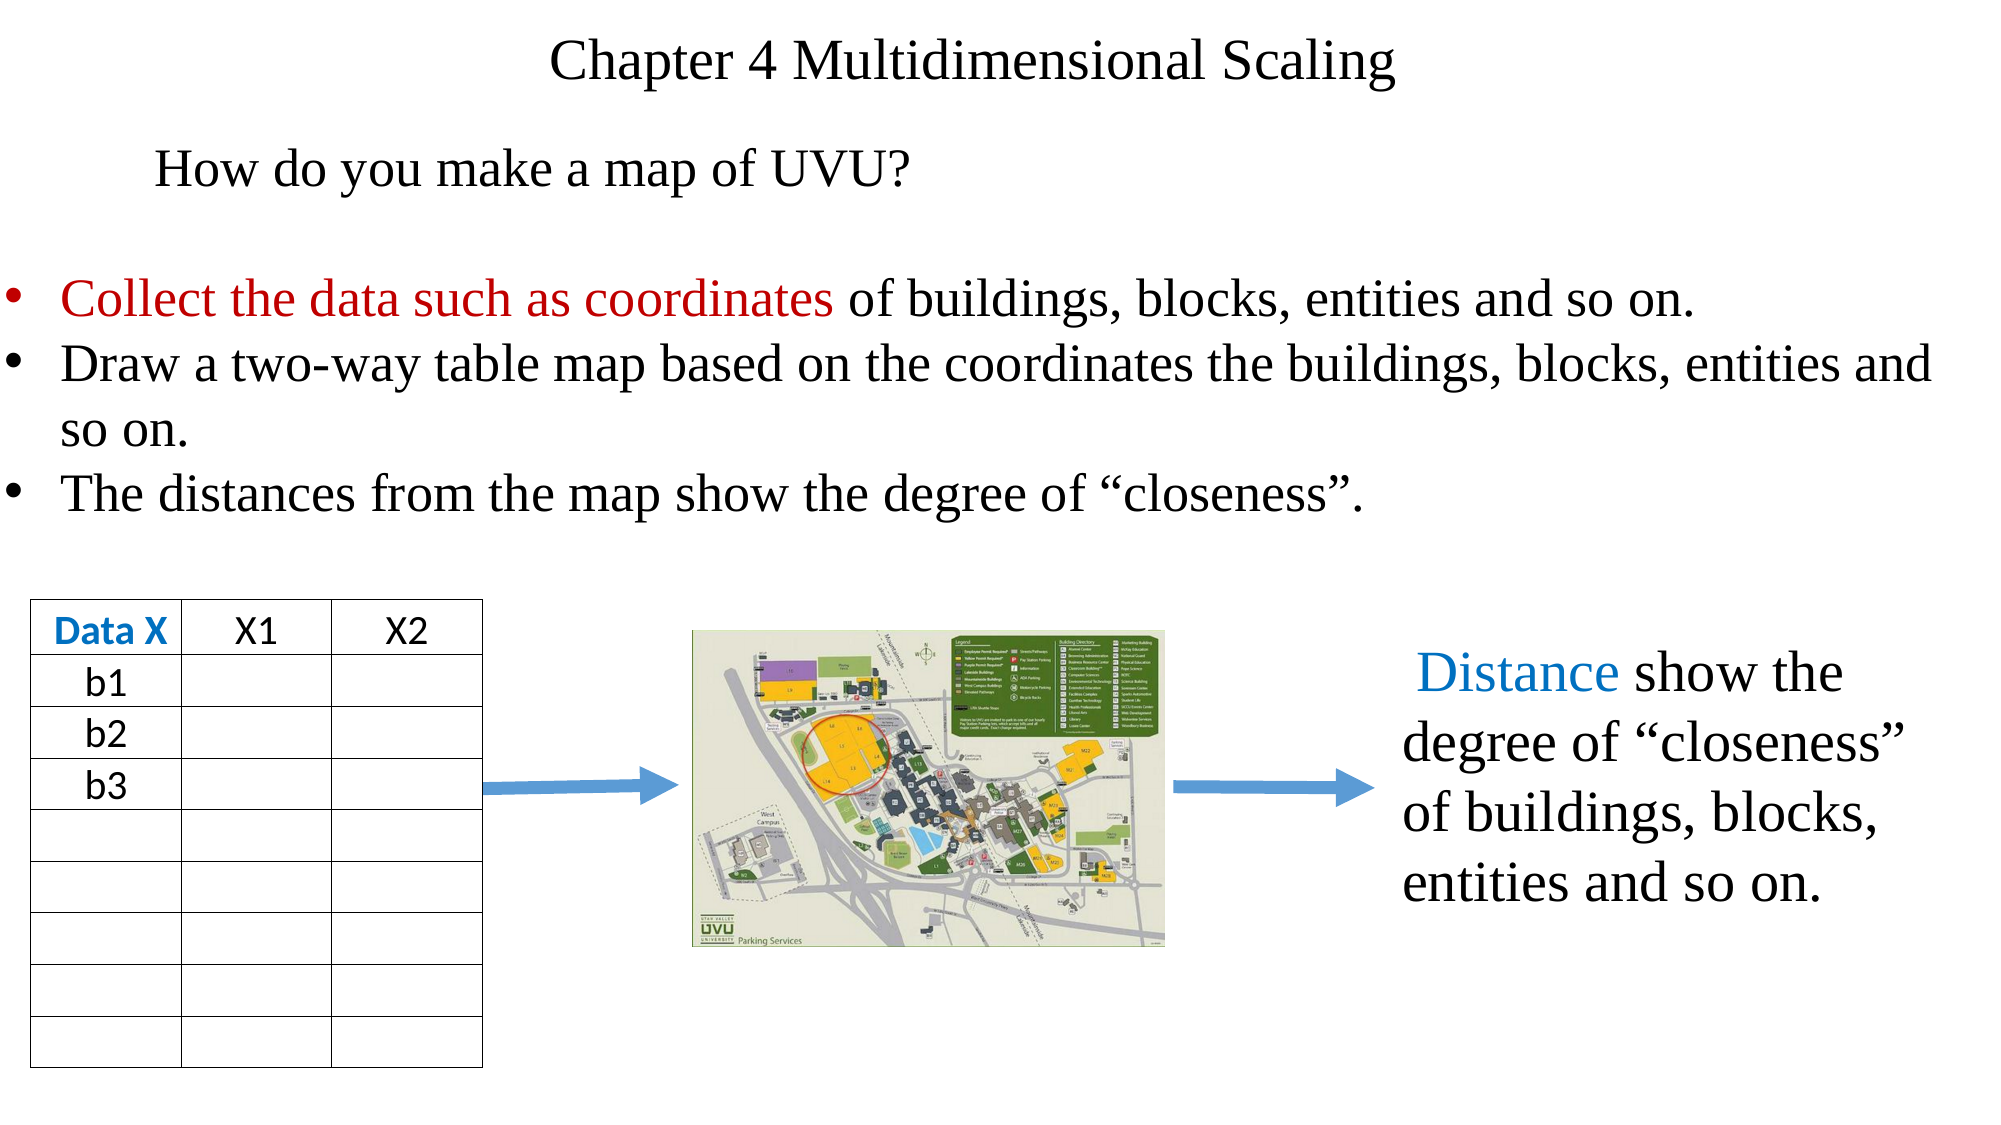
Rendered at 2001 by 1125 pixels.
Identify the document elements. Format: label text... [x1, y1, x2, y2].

table_cell [332, 655, 482, 706]
table_cell [332, 913, 482, 964]
table_header Data X [31, 600, 181, 654]
table_cell [332, 1017, 482, 1067]
text_box How do you make a map of UVU? Collect the data such as coordinates of buildings, blocks, entities and so on. Draw a two-way table map based on the coordinates the buildings, blocks, entities and so on. The distances from the map show the degree of “closeness”. [0, 125, 1985, 595]
table_cell b2 [31, 707, 181, 758]
table_cell [182, 759, 331, 809]
table_cell [332, 707, 482, 758]
text_box Distance show the degree of “closeness” of buildings, blocks, entities and so on. [1387, 625, 1985, 920]
table_cell [31, 965, 181, 1016]
table_cell [332, 810, 482, 861]
table_cell [182, 707, 331, 758]
table_cell [332, 759, 482, 809]
table_cell [182, 1017, 331, 1067]
table_cell b1 [31, 655, 181, 706]
text_box Chapter 4 Multidimensional Scaling [534, 13, 1412, 99]
table_header X2 [332, 600, 482, 654]
table_cell b3 [31, 759, 181, 809]
table_header X1 [182, 600, 331, 654]
table_cell [182, 913, 331, 964]
table_cell [332, 965, 482, 1016]
table_cell [31, 862, 181, 912]
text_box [482, 784, 679, 789]
table_cell [332, 862, 482, 912]
table_cell [31, 913, 181, 964]
table_cell [182, 862, 331, 912]
table_cell [182, 965, 331, 1016]
table_cell [31, 810, 181, 861]
table_cell [182, 655, 331, 706]
picture [692, 630, 1165, 947]
table_cell [182, 810, 331, 861]
table_cell [31, 1017, 181, 1067]
